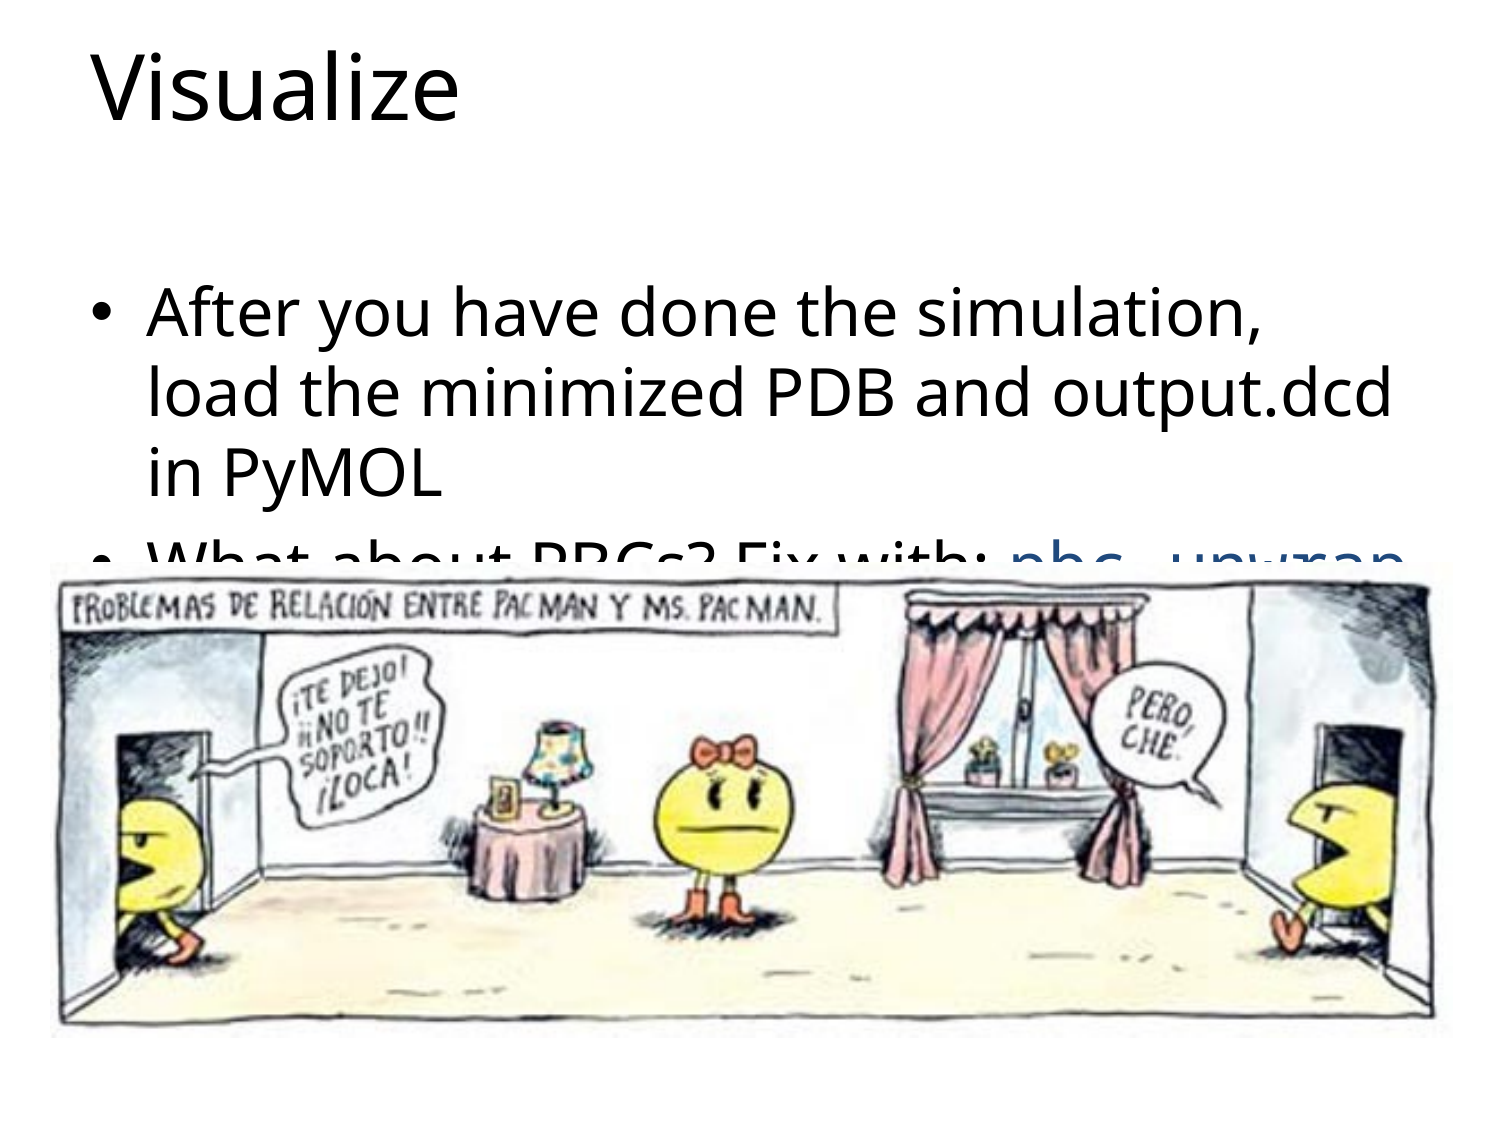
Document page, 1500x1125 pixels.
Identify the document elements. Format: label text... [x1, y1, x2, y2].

title Visualize [75, 12, 1425, 155]
picture [49, 562, 1453, 1038]
list After you have done the simulation, load the minimized PDB and output.dcd in PyMOL What about PBCs? Fix with: pbc_unwrap … [75, 262, 1425, 560]
